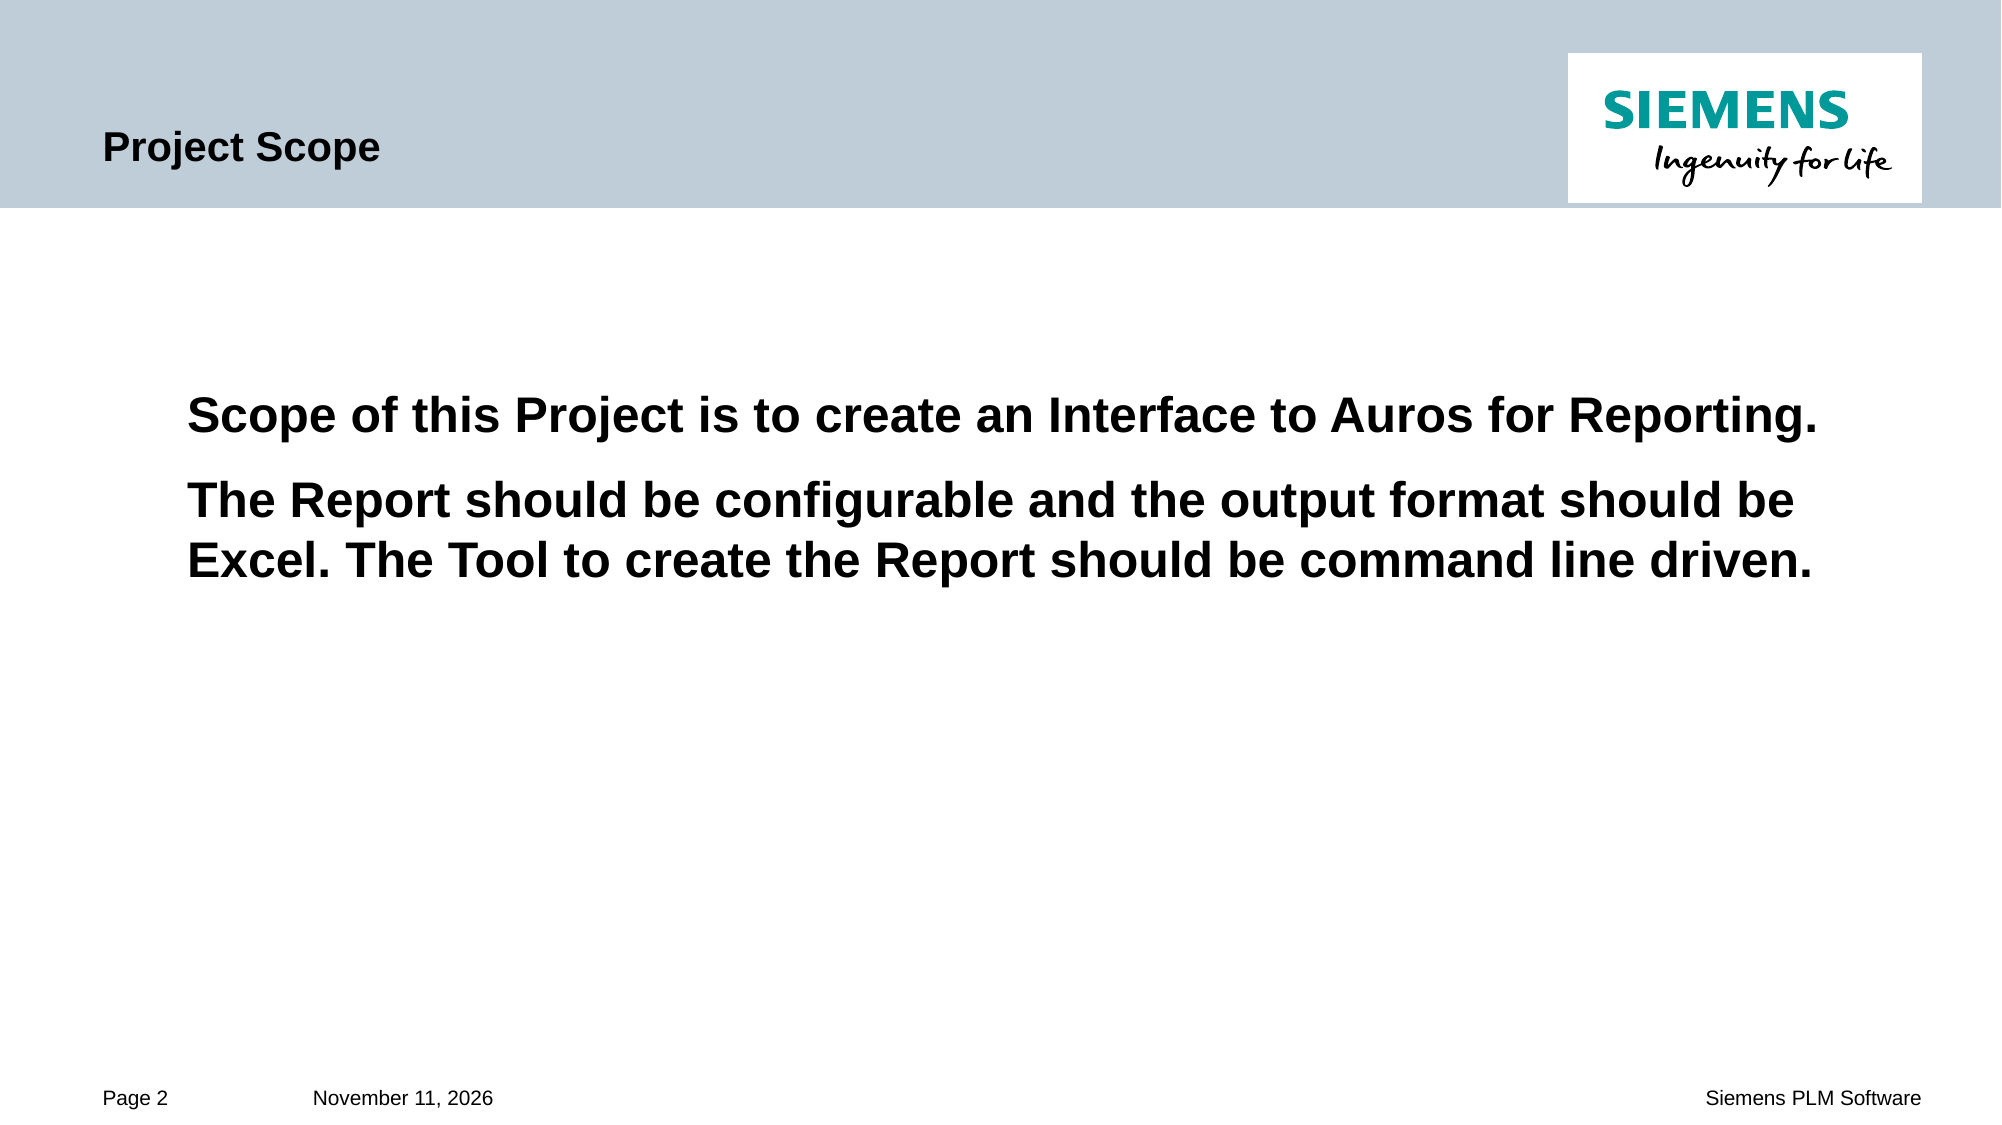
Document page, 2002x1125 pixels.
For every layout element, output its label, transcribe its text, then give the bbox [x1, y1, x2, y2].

title Project Scope [0, 0, 2001, 209]
text_box Scope of this Project is to create an Interface to Auros for Reporting. The Report should be configurable and the output format should be Excel. The Tool to create the Report should be command line driven. [172, 375, 1949, 596]
